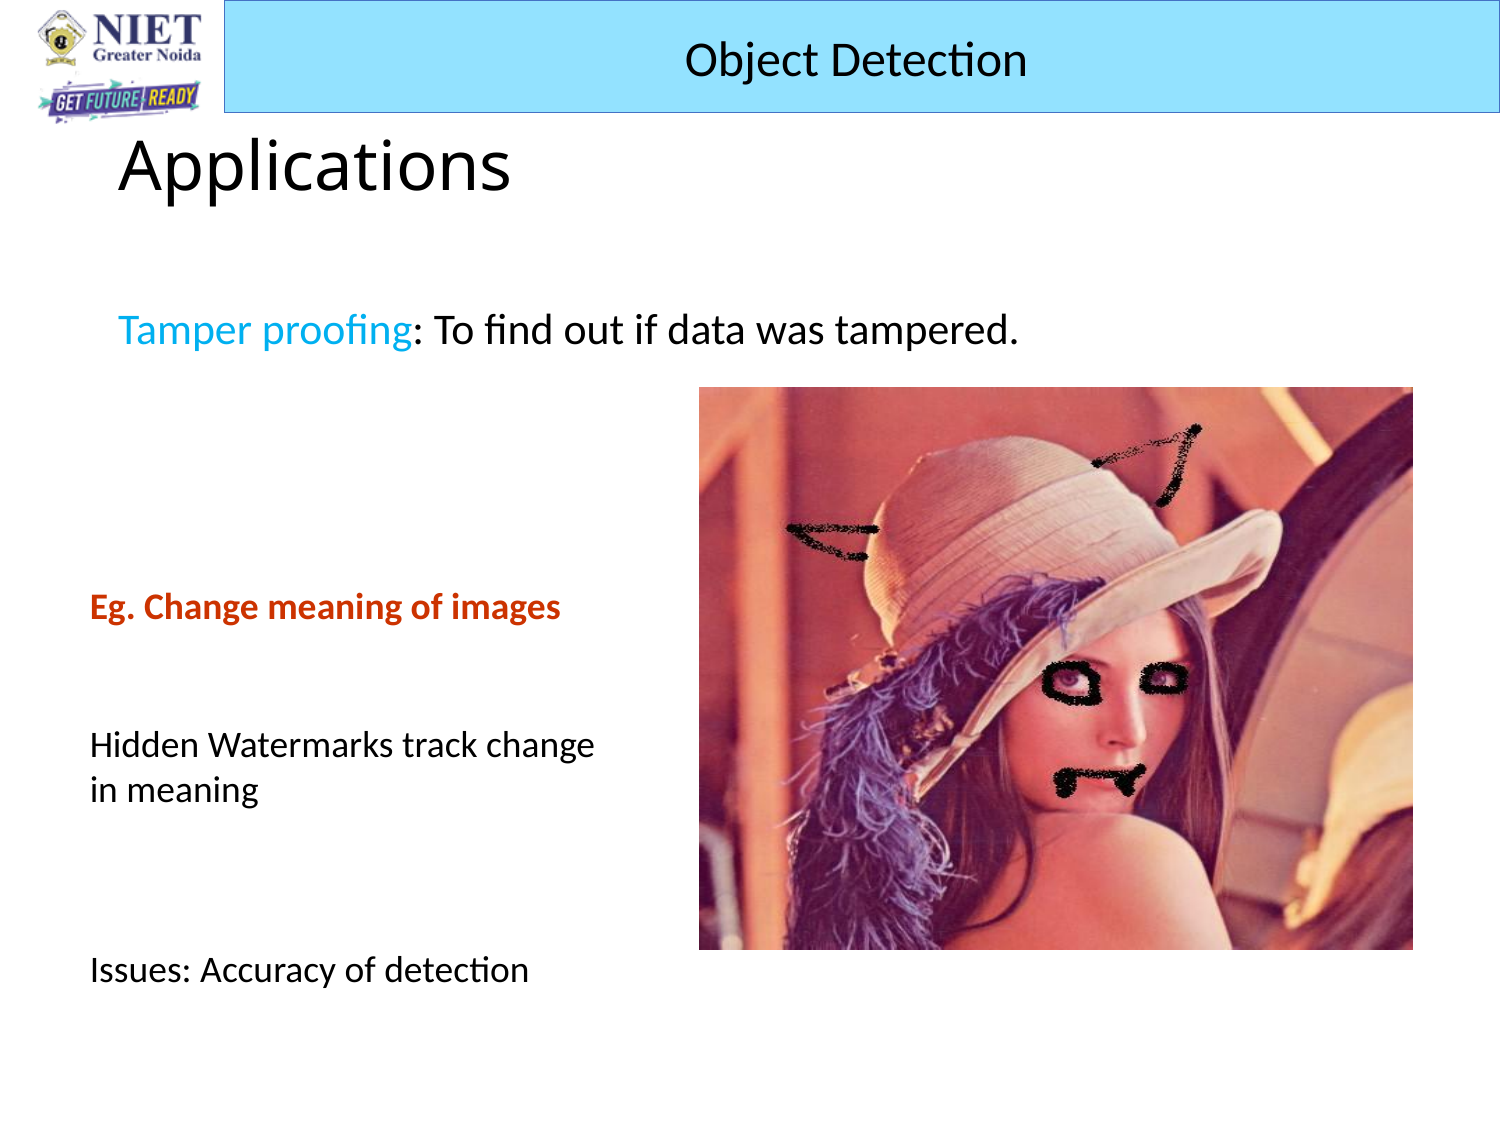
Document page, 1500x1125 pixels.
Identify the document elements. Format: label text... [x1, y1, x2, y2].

text_box Issues: Accuracy of detection [75, 937, 625, 998]
text_box Object Detection [238, 0, 1500, 113]
text_box Hidden Watermarks track change in meaning [75, 712, 638, 818]
picture [0, 0, 238, 134]
text_box Eg. Change meaning of images [74, 574, 675, 635]
list Tamper proofing: To find out if data was tampered. [103, 299, 1397, 1014]
picture [699, 387, 1413, 950]
title Applications [103, 113, 1397, 278]
